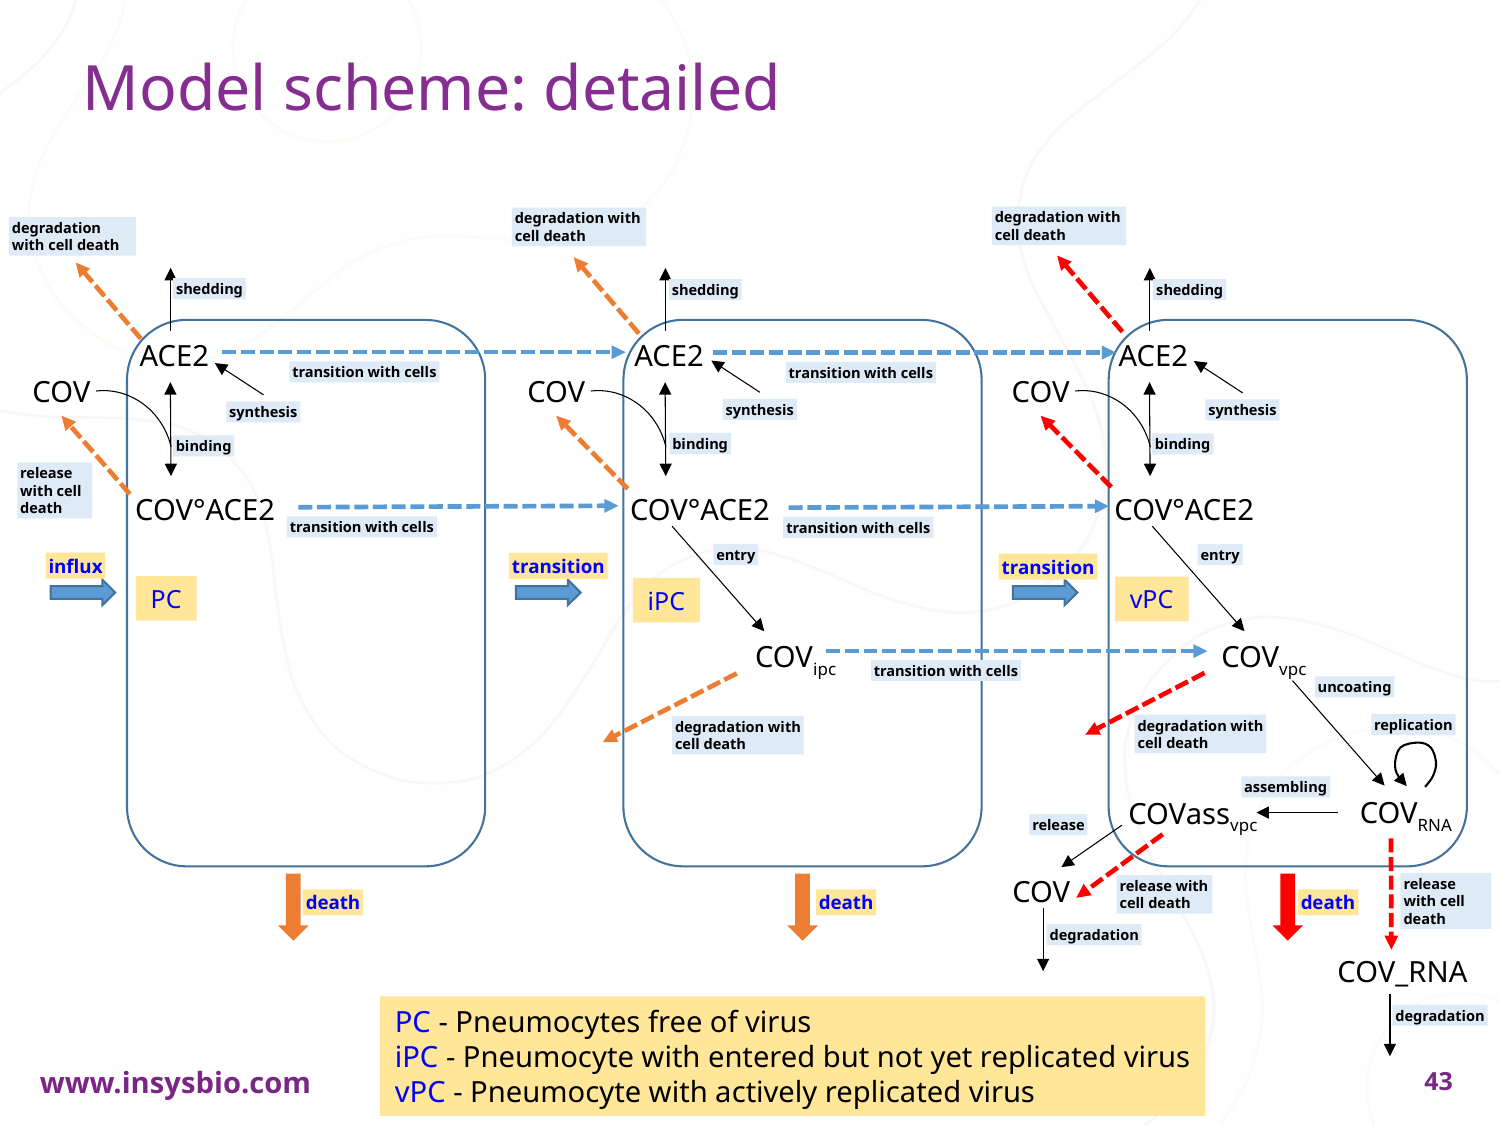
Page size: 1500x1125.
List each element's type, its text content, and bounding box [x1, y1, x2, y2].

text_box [8, 153, 1492, 1057]
slide_number 43 [1206, 1057, 1468, 1113]
title Model scheme: detailed [67, 48, 1434, 132]
text_box PC - Pneumocytes free of virus iPC - Pneumocyte with entered but not yet replicated virus vPC - Pneumocyte with actively replicated virus [380, 1057, 1206, 1116]
